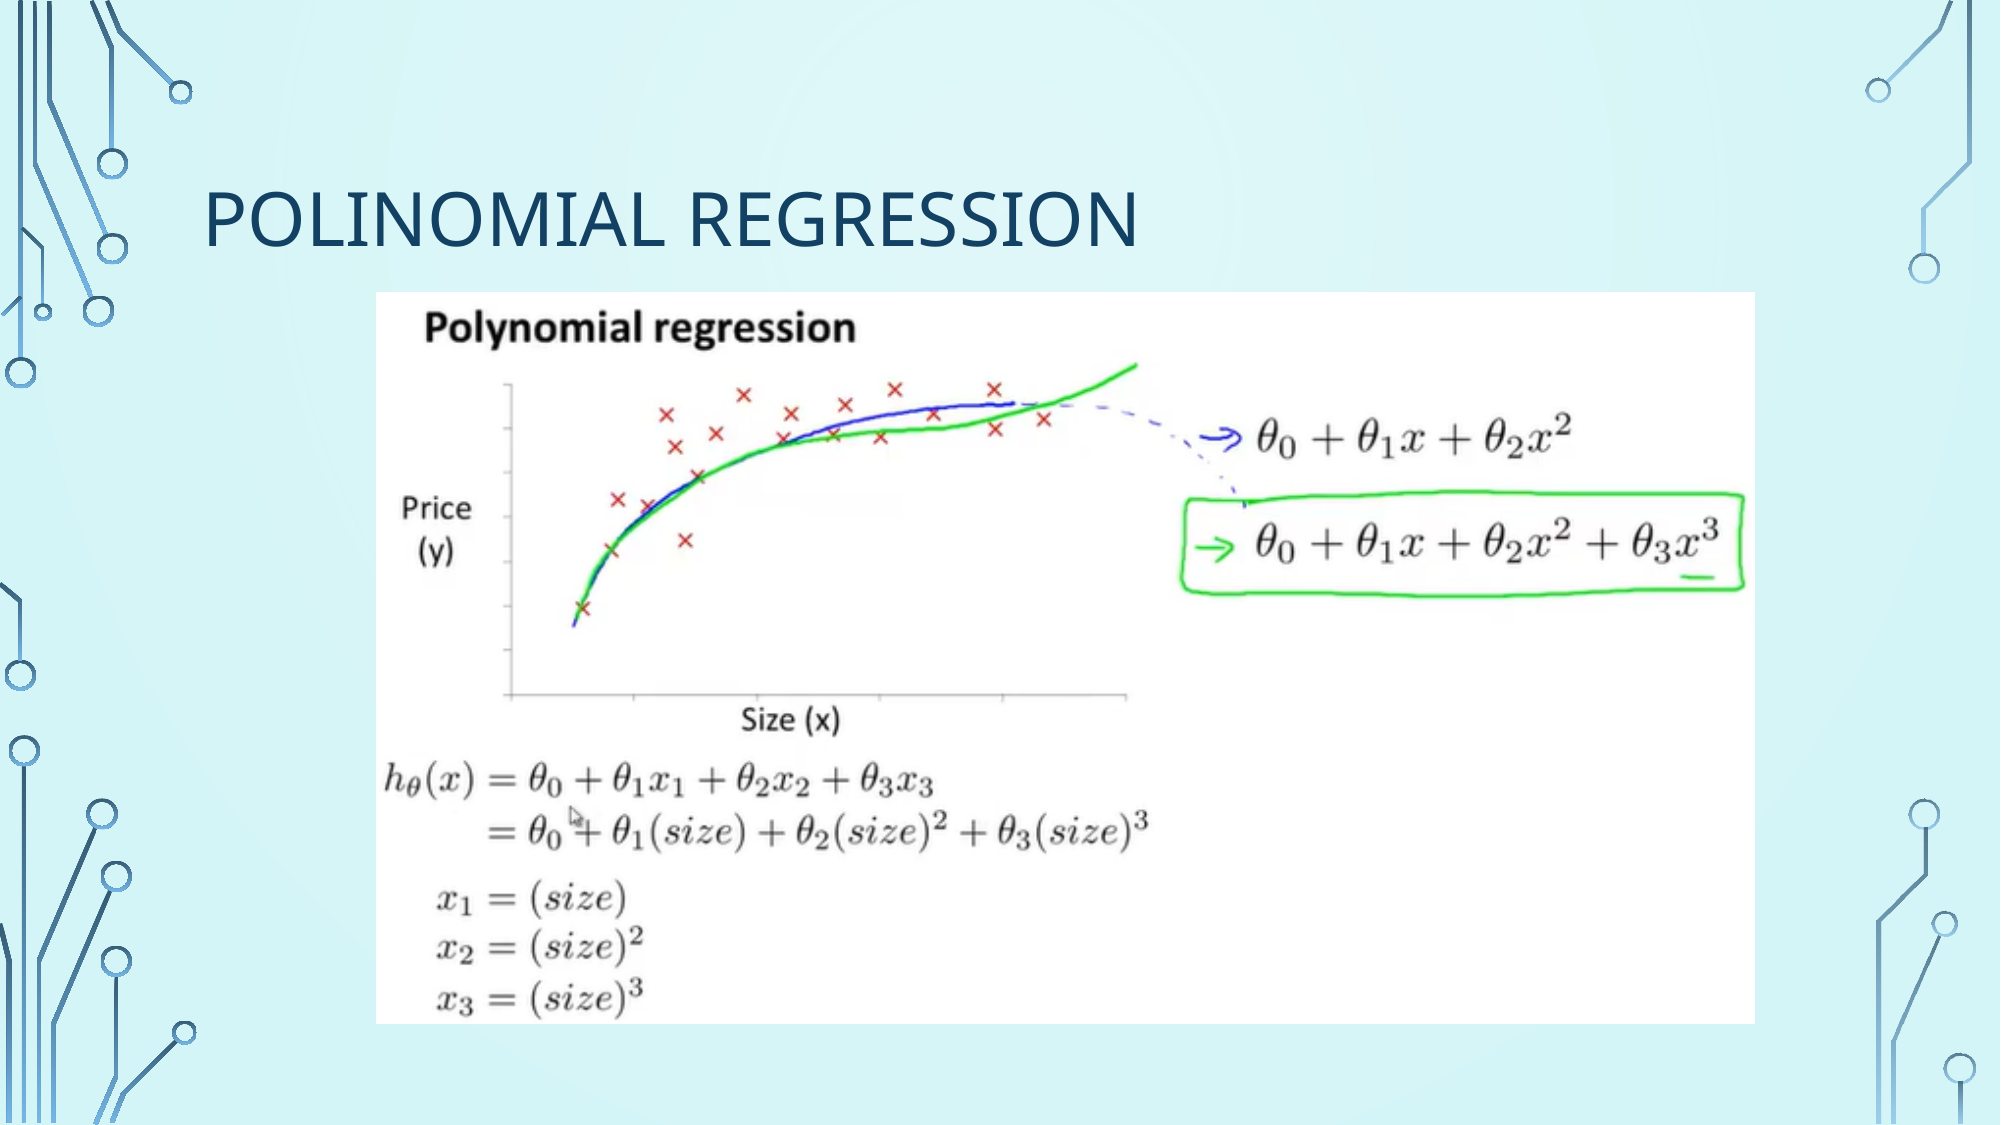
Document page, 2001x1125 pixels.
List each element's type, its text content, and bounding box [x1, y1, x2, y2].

title Polinomial regression [187, 101, 1813, 344]
picture [376, 291, 1755, 1024]
